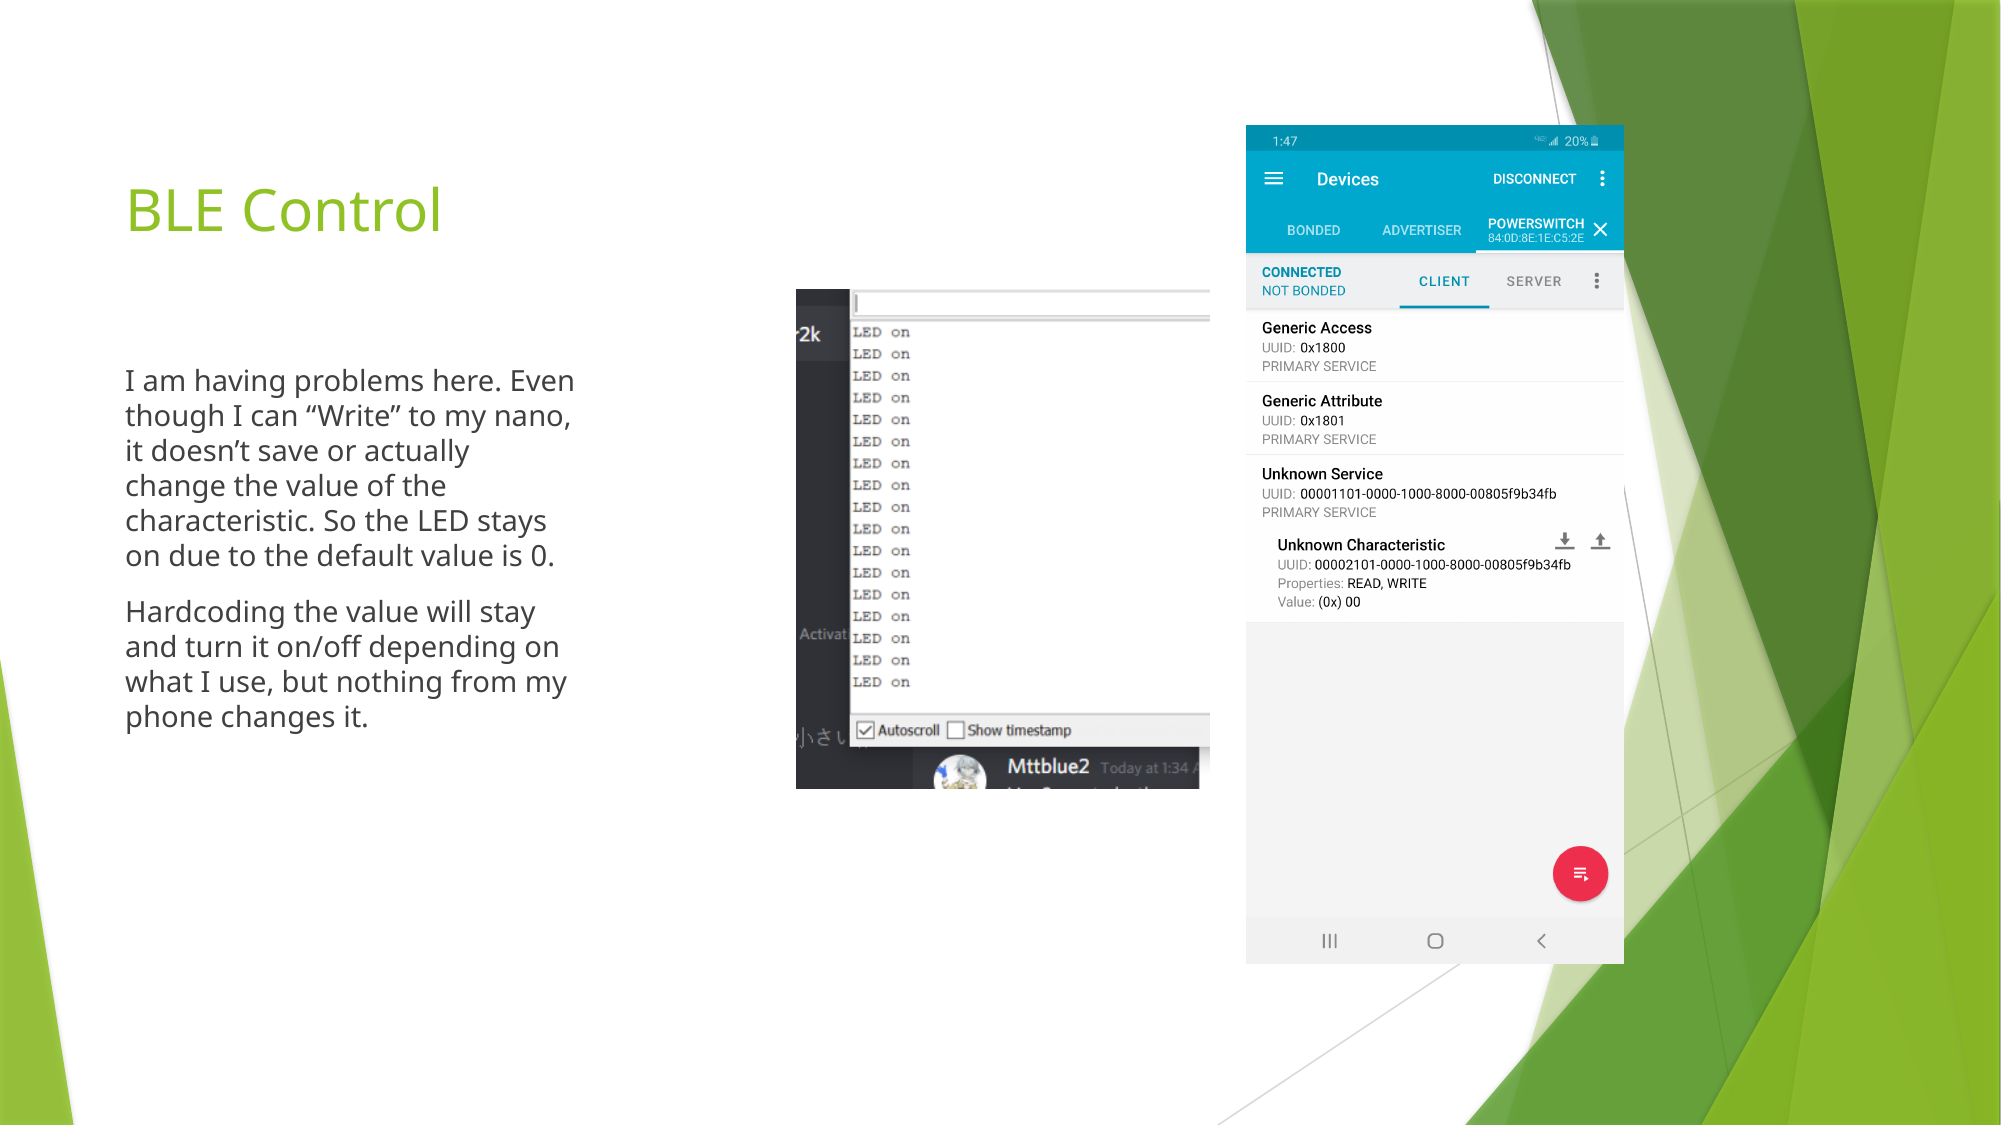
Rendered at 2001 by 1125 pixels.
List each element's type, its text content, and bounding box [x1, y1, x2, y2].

title BLE Control [110, 99, 592, 317]
list I am having problems here. Even though I can “Write” to my nano, it doesn’t save or actually change the value of the characteristic. So the LED stays on due to the default value is 0. Hardcoding the value will stay and turn it on/off depending on what I use, but nothing from my phone changes it. [110, 354, 591, 1082]
picture [1245, 125, 1624, 965]
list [795, 288, 1210, 789]
